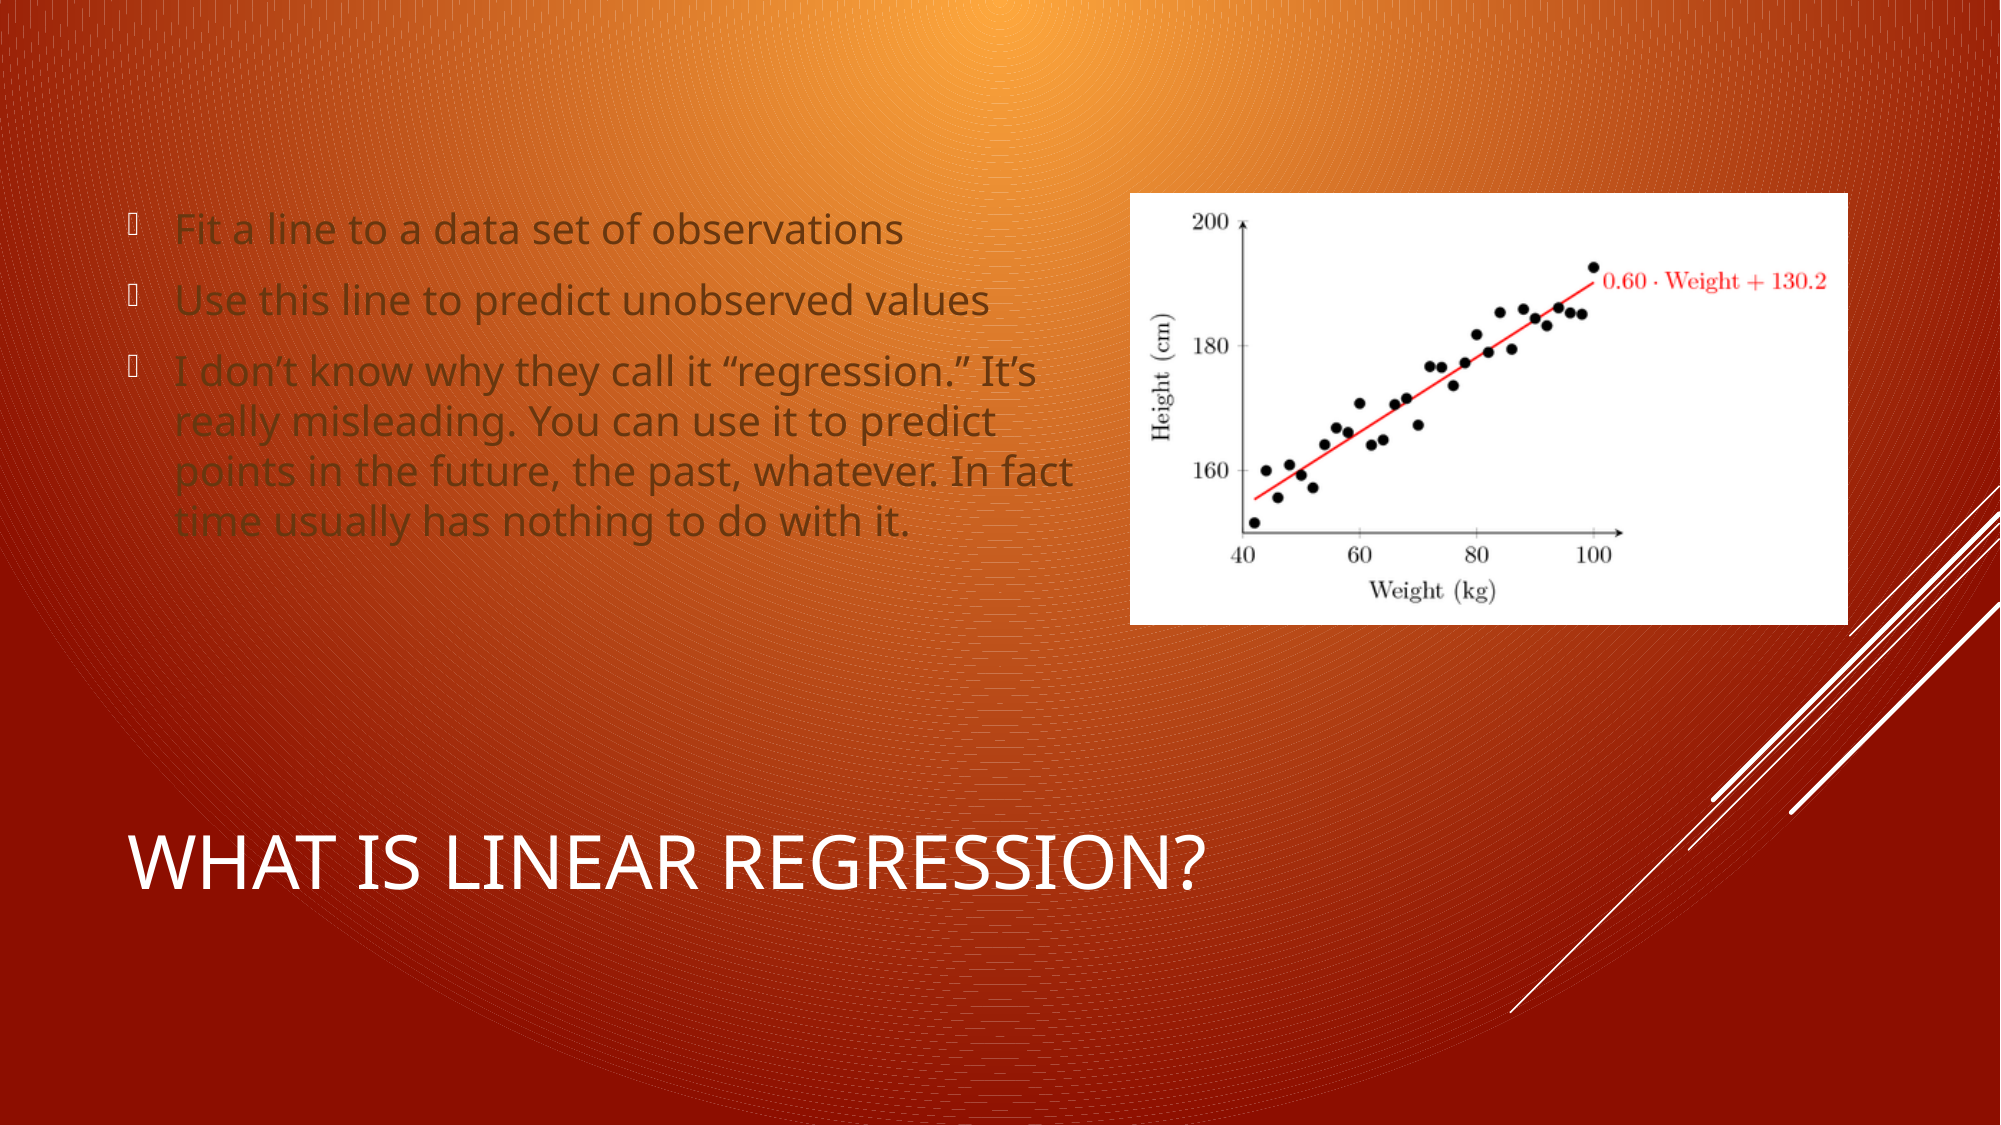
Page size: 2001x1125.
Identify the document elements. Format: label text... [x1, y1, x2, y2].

picture [1130, 192, 1848, 626]
title What is Linear Regression? [112, 736, 1513, 984]
list Fit a line to a data set of observations Use this line to predict unobserved values I don’t know why they call it “regression.” It’s really misleading. You can use it to predict points in the future, the past, whatever. In fact time usually has nothing to do with it. [112, 112, 1103, 706]
